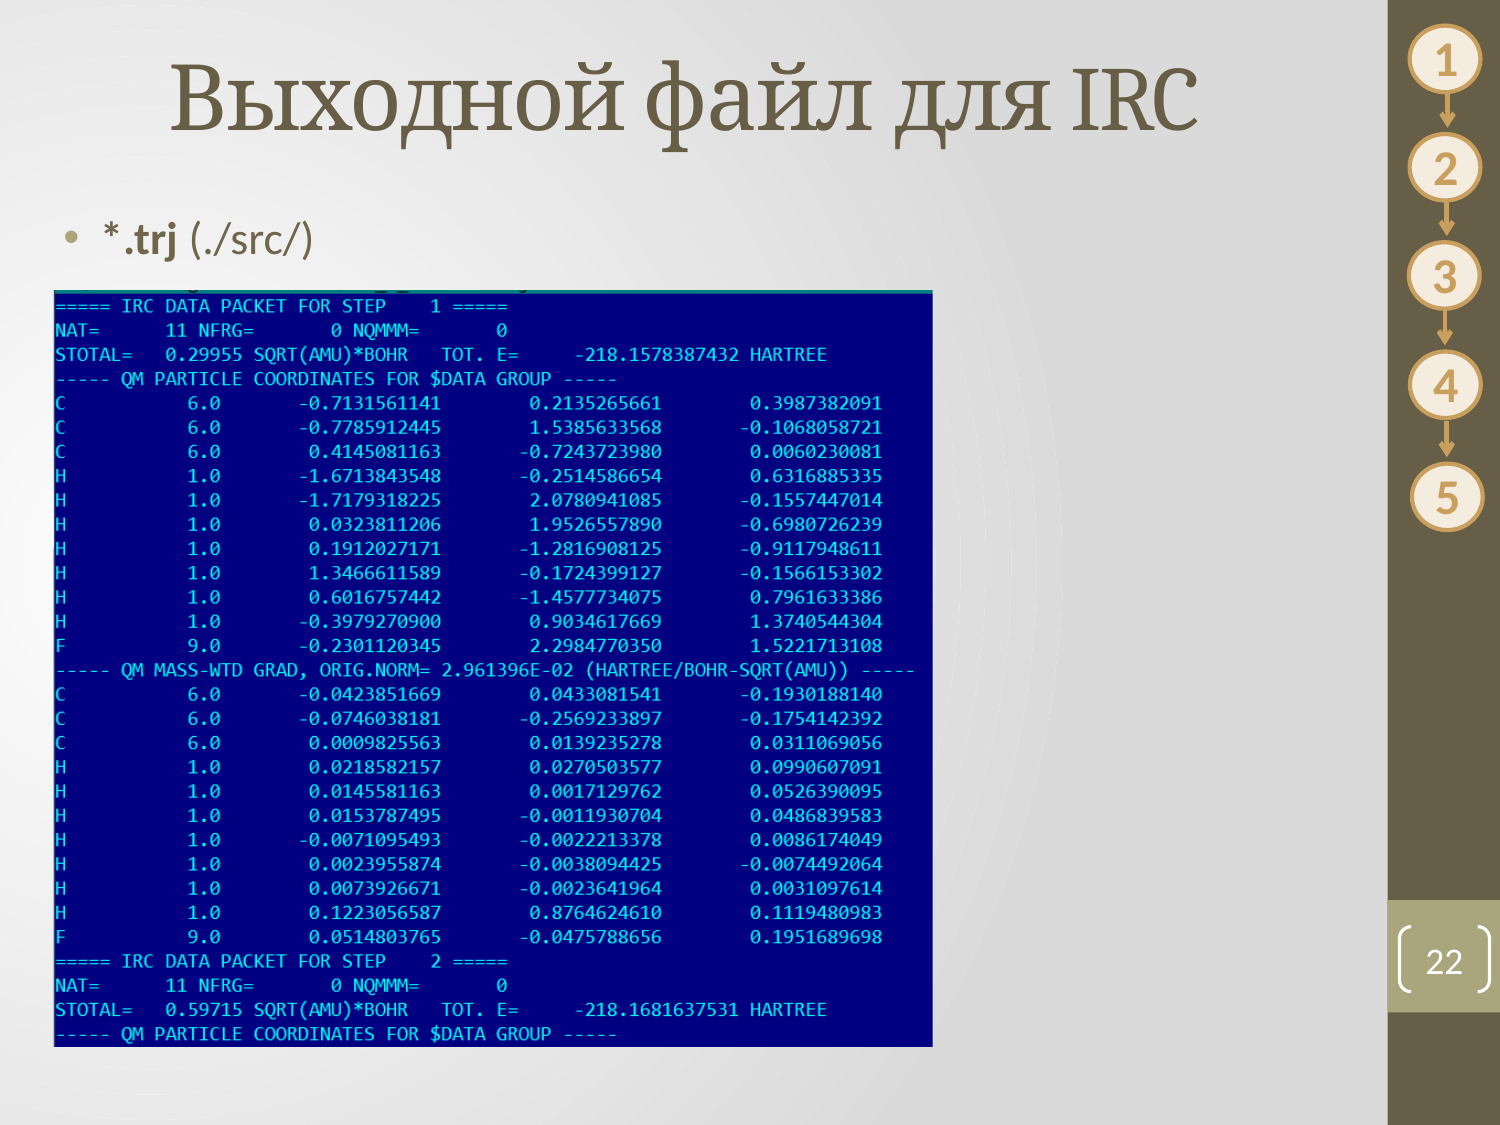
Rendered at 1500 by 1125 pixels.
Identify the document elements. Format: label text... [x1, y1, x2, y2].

list *.trj (./src/) [29, 201, 1341, 277]
text_box 4 [1419, 344, 1490, 420]
text_box [1406, 251, 1417, 300]
text_box [1407, 142, 1418, 192]
text_box [1409, 472, 1420, 522]
text_box [1407, 359, 1419, 410]
picture [52, 290, 934, 1048]
title Выходной файл для IRC [0, 0, 1387, 188]
text_box [1407, 34, 1418, 84]
text_box 1 [1418, 19, 1490, 94]
text_box 3 [1417, 235, 1489, 311]
slide_number 22 [1397, 925, 1492, 994]
text_box 2 [1418, 127, 1490, 203]
text_box 5 [1420, 457, 1492, 532]
